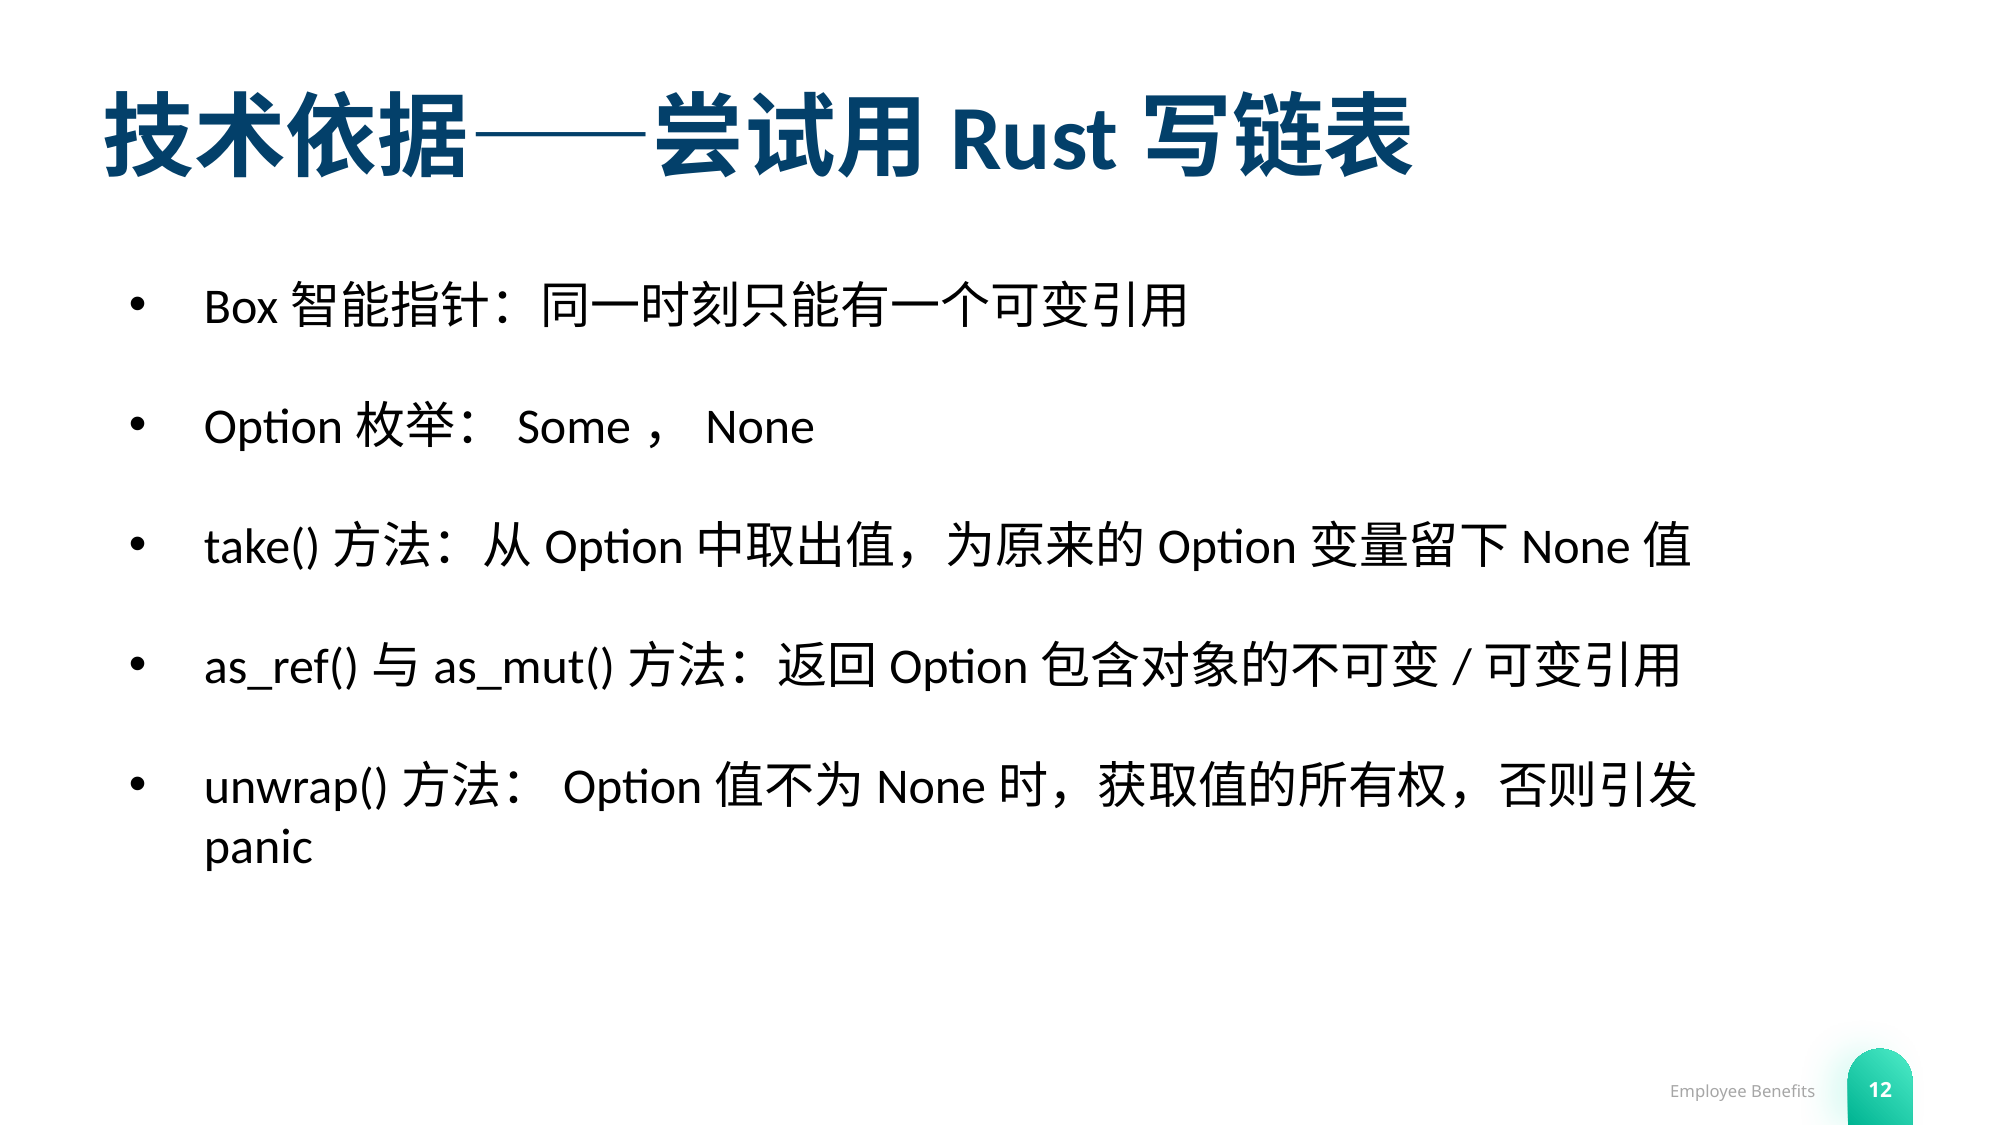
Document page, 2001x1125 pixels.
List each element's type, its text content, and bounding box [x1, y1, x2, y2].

text_box Box智能指针：同一时刻只能有一个可变引用 Option枚举：Some，None take()方法：从Option中取出值，为原来的Option变量留下None值 as_ref()与as_mut()方法：返回Option包含对象的不可变/可变引用 unwrap()方法：Option值不为None时，获取值的所有权，否则引发panic [114, 265, 1763, 941]
title 技术依据——尝试用Rust写链表 [87, 66, 1913, 213]
